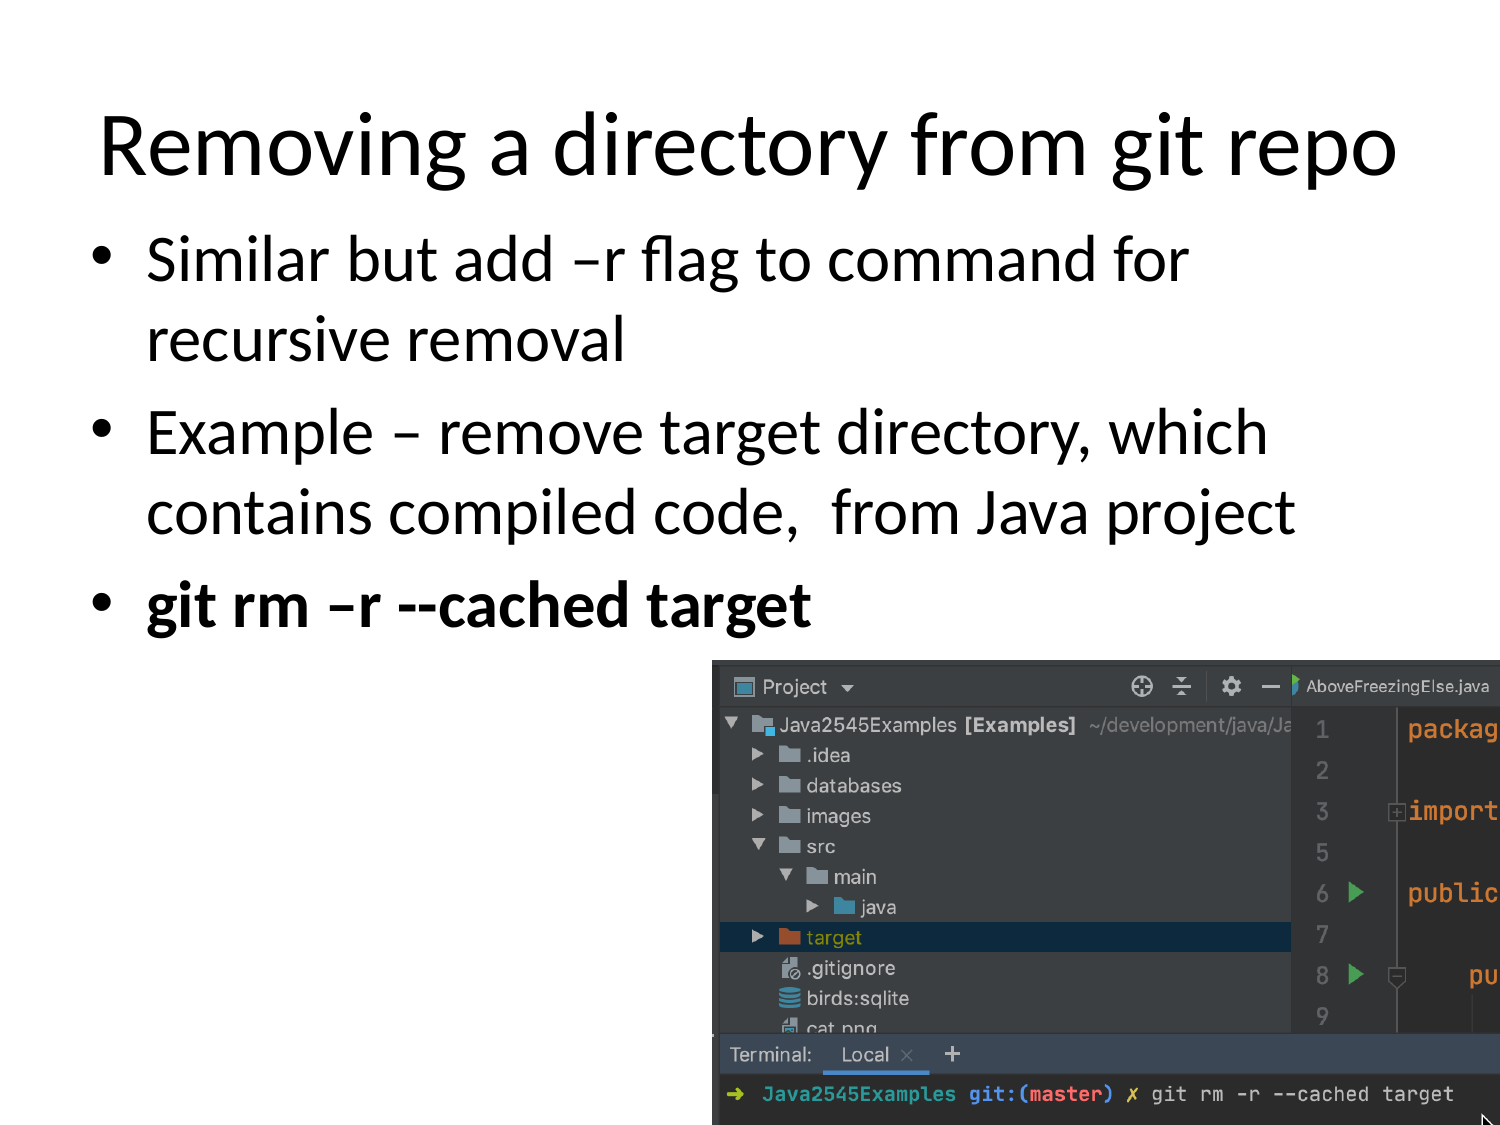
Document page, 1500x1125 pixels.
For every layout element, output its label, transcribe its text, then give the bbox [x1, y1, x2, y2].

picture [712, 660, 1500, 1125]
title Removing a directory from git repo [75, 45, 1425, 206]
list Similar but add –r flag to command for recursive removal Example – remove target directory, which contains compiled code, from Java project git rm –r --cached target [75, 206, 1425, 950]
